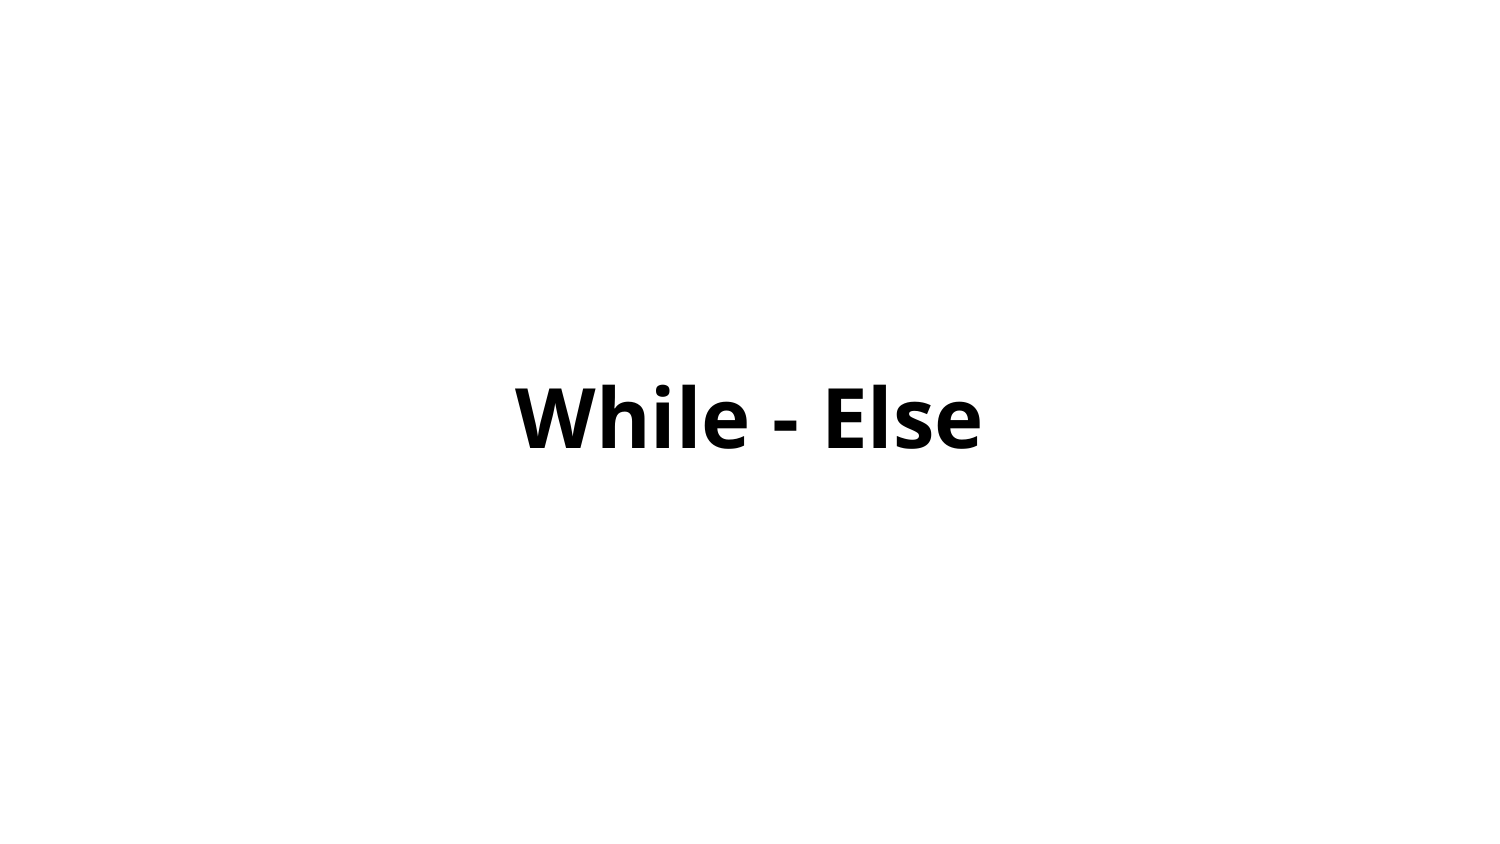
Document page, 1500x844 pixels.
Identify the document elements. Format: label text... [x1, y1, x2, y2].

text_box While - Else [239, 361, 1261, 482]
